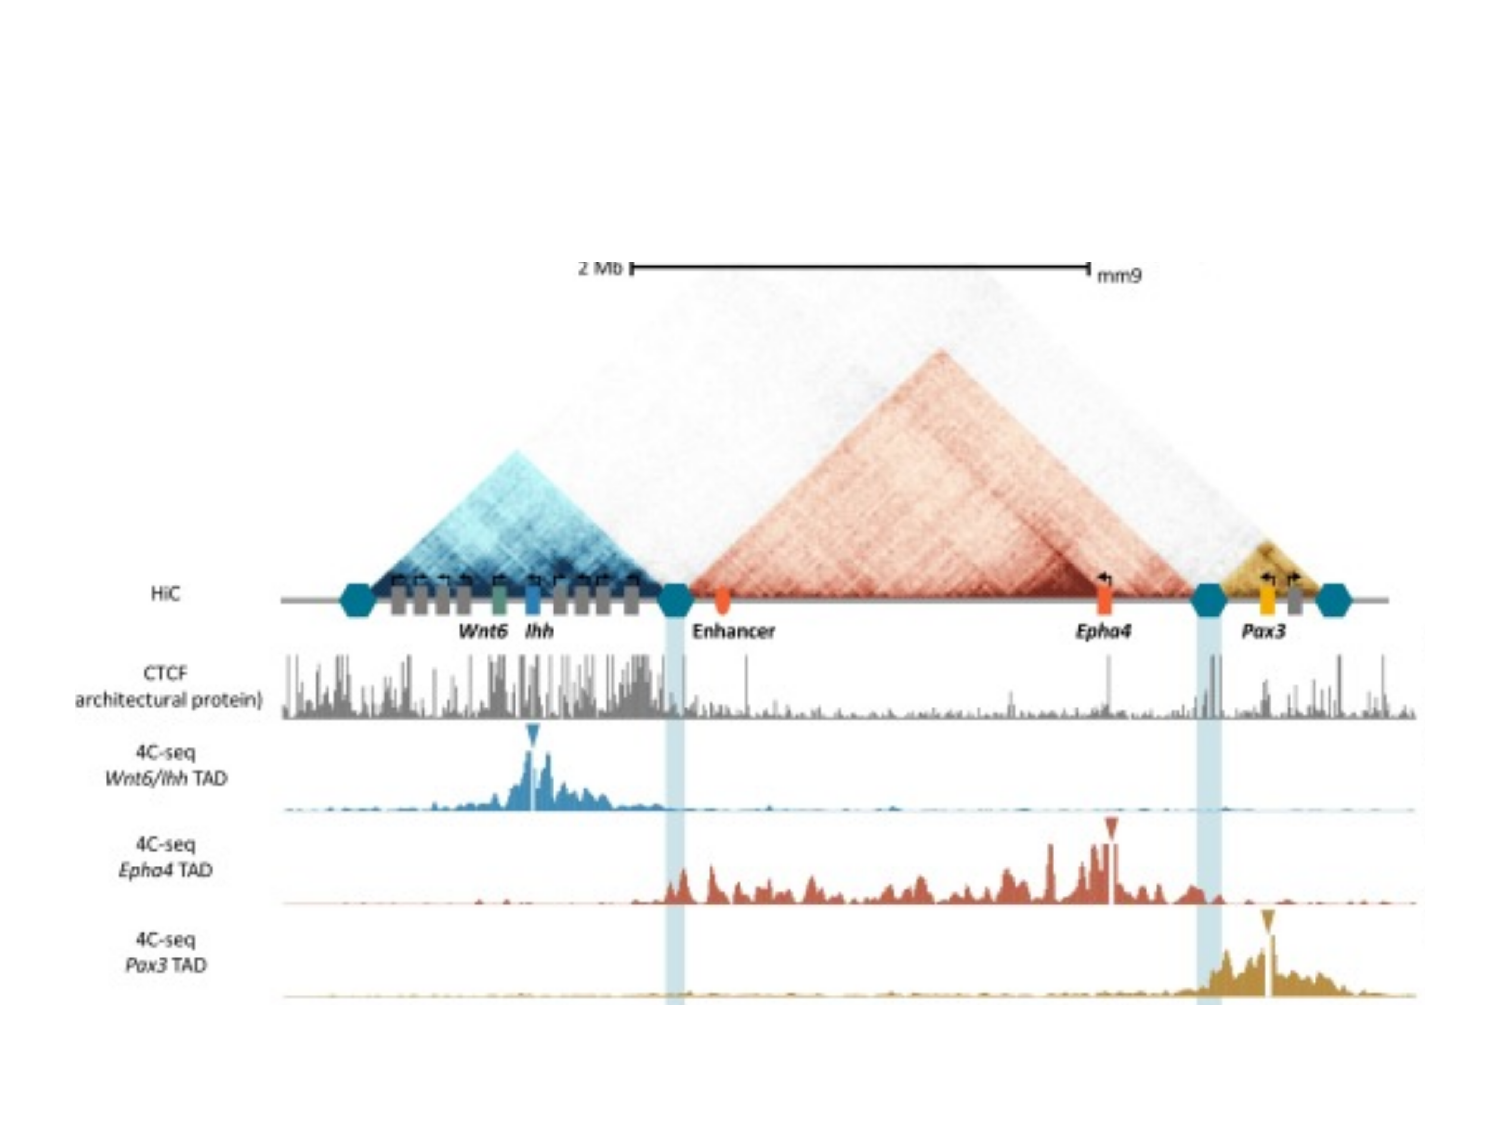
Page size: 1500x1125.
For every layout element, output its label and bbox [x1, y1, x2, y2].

list [74, 262, 1426, 1006]
